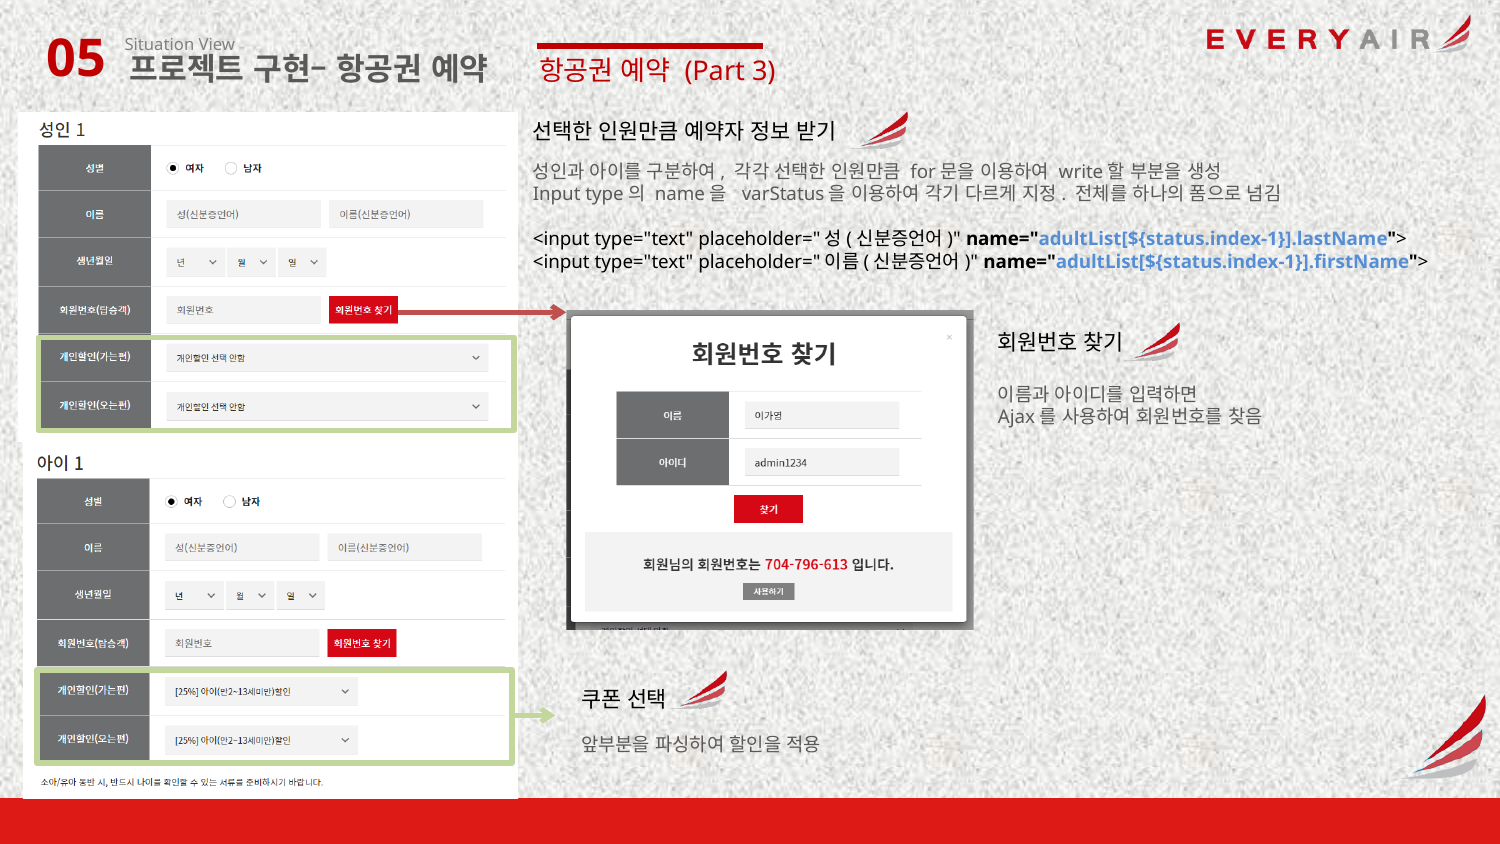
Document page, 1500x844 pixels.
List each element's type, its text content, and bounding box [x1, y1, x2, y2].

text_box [566, 677, 1075, 764]
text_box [982, 321, 1492, 436]
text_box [100, 26, 519, 96]
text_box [517, 109, 1492, 281]
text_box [524, 45, 798, 127]
text_box 05 [17, 16, 136, 95]
text_box [0, 798, 1500, 844]
picture [0, 0, 1500, 799]
